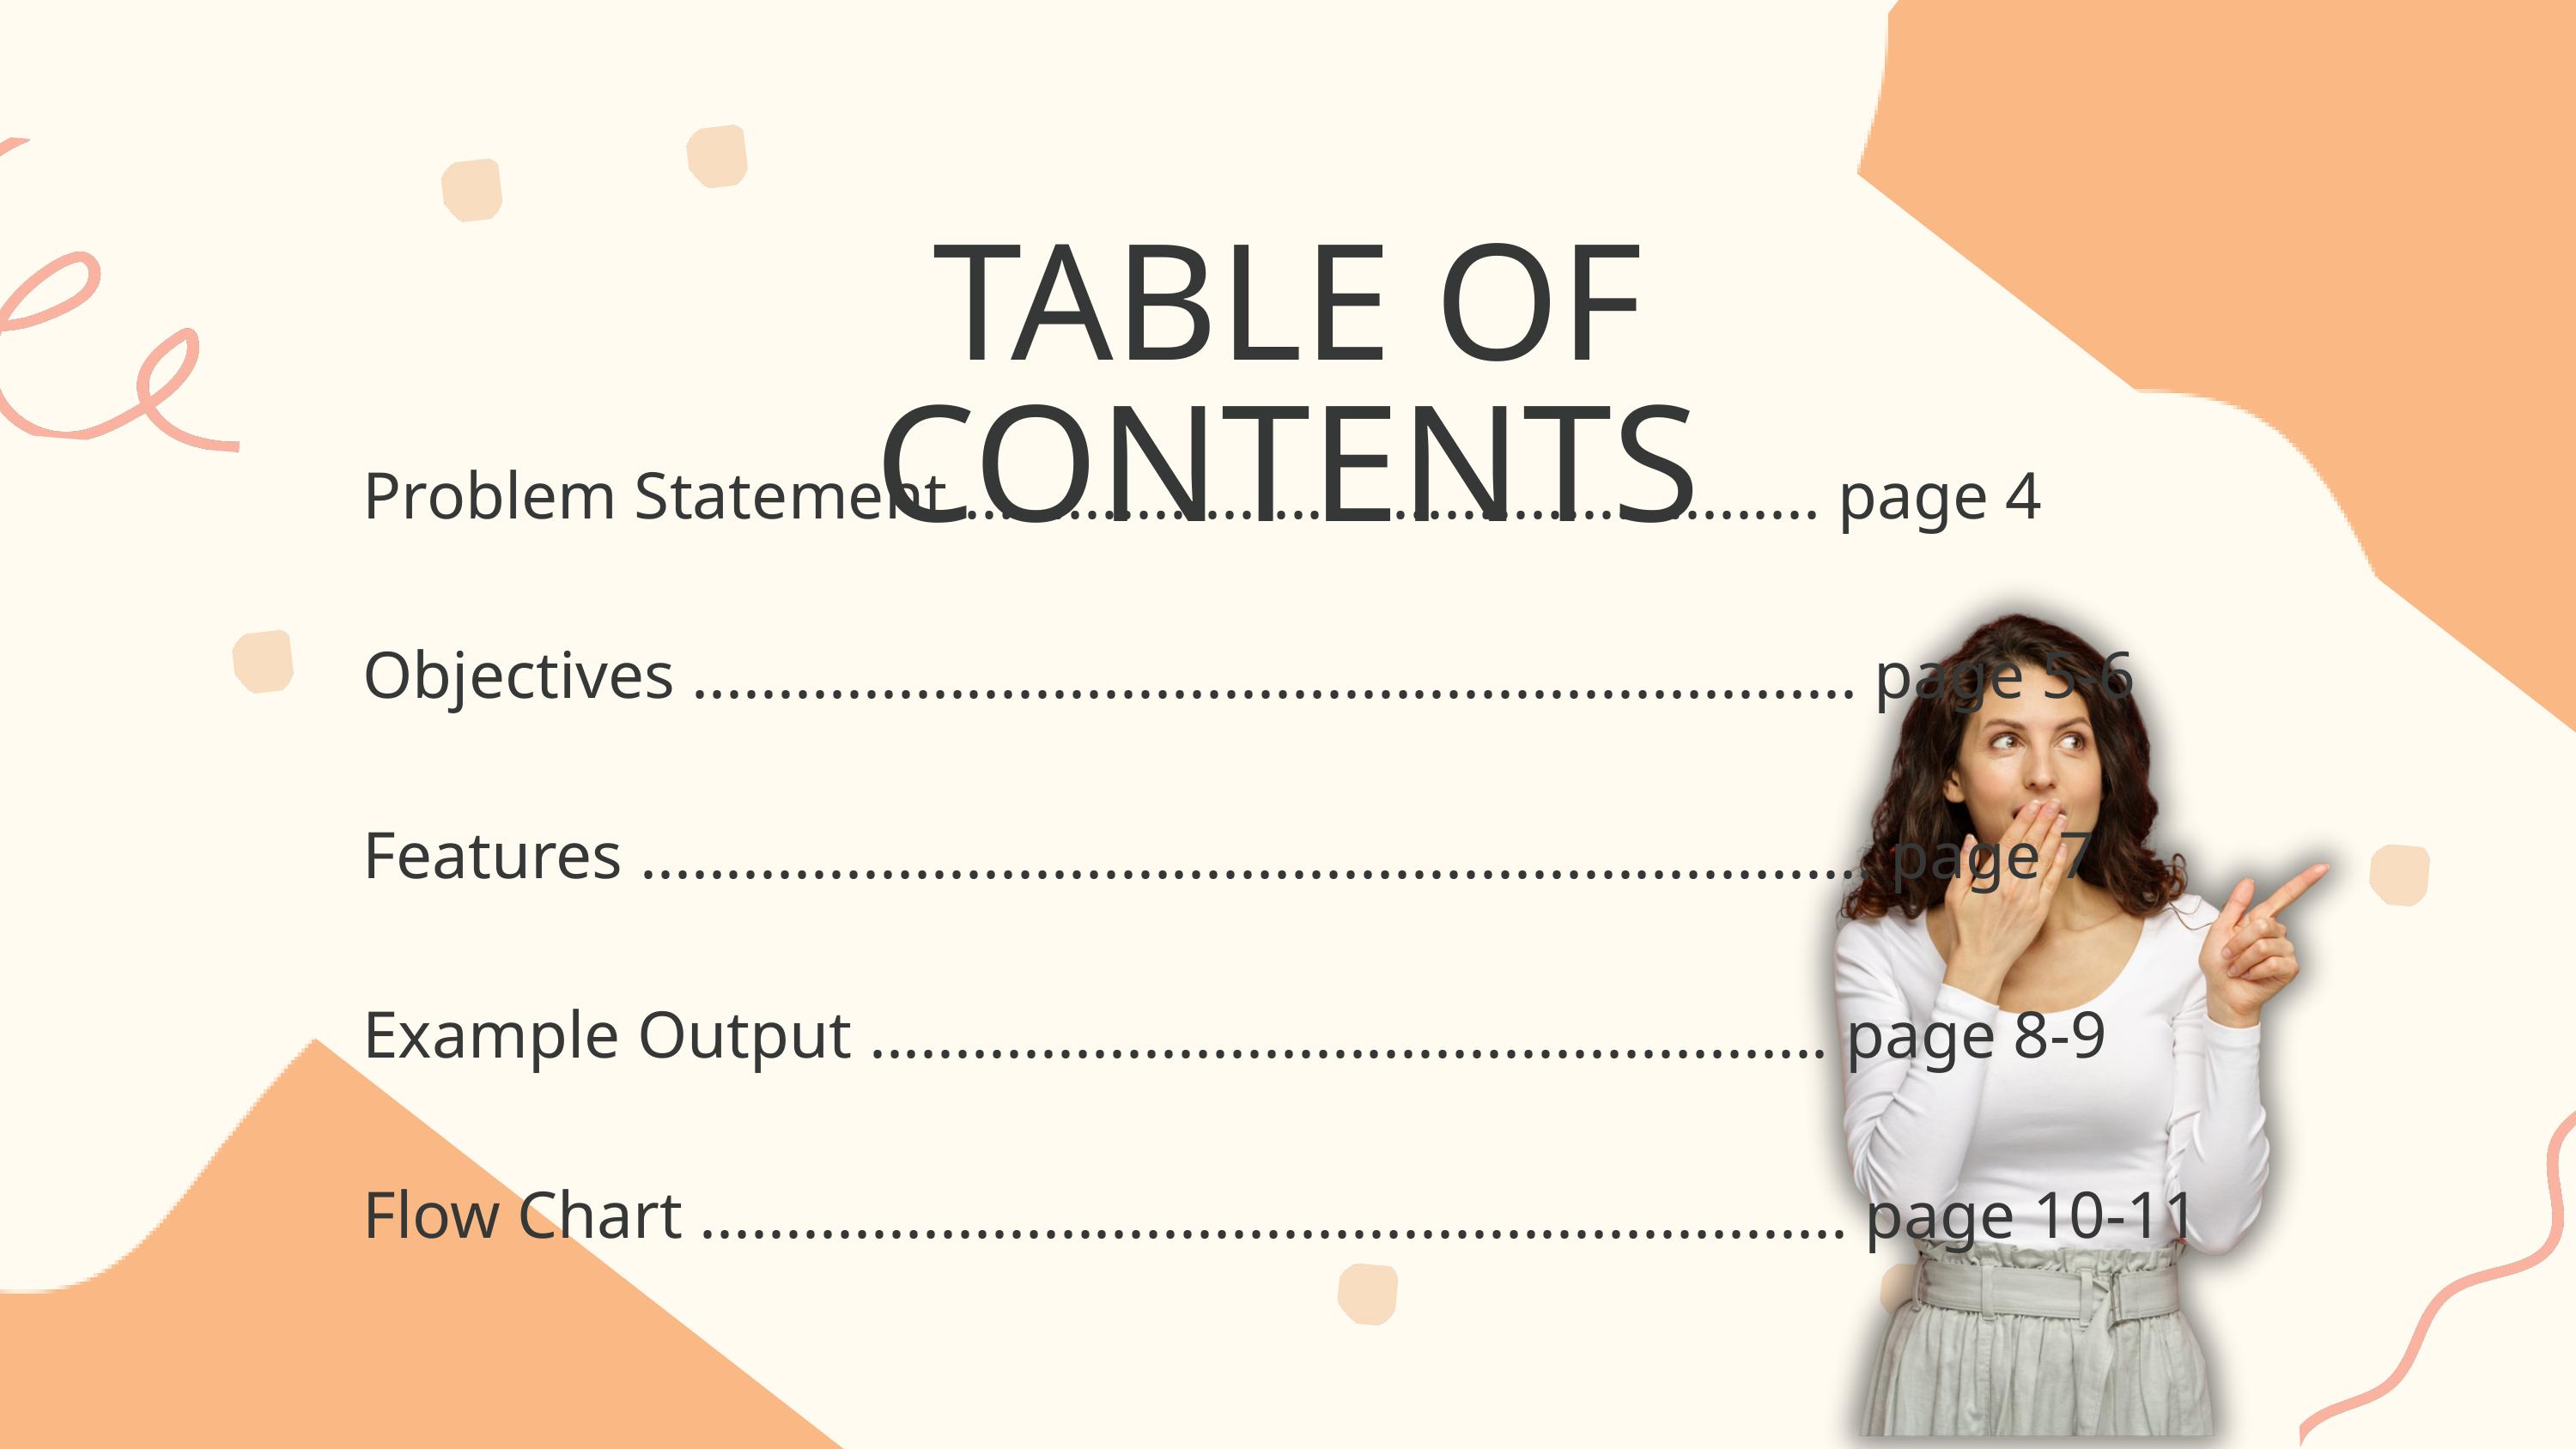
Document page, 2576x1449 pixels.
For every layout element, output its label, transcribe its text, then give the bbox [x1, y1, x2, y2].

text_box [439, 157, 505, 225]
text_box [230, 628, 296, 696]
text_box TABLE OF CONTENTS [642, 231, 1934, 441]
text_box [1799, 0, 2576, 555]
text_box Problem Statement .................................................. page 4 Objectives .................................................................... page 5-6 Features ........................................................................ page 7 Example Output ........................................................ page 8-9 Flow Chart ................................................................... page 10-11 [362, 441, 2214, 1252]
text_box [1485, 555, 2576, 1449]
text_box [0, 136, 264, 453]
text_box [0, 890, 844, 1449]
text_box [684, 124, 750, 191]
text_box [1335, 1261, 1400, 1328]
